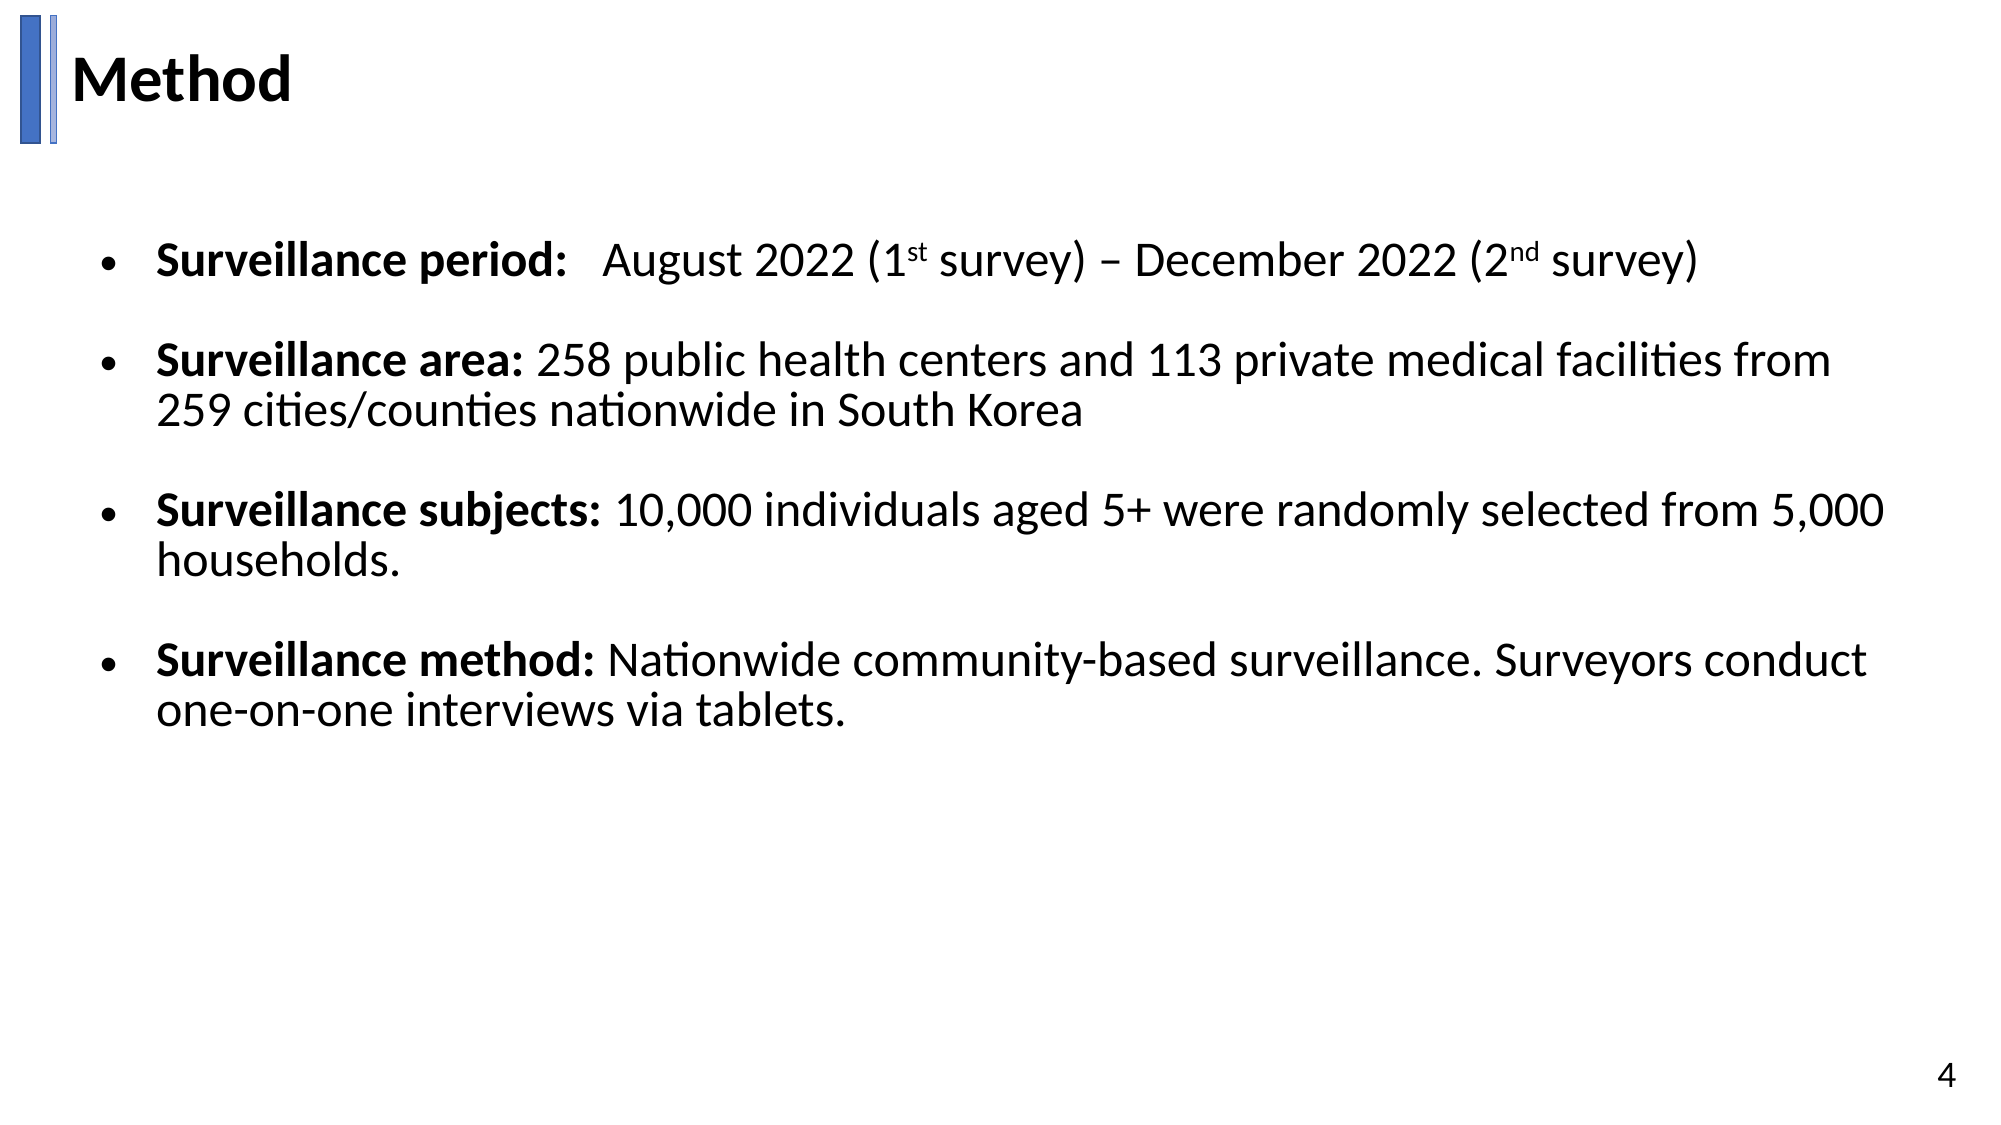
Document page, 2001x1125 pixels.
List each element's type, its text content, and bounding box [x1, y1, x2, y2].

text_box [20, 15, 41, 144]
table_header Surveillance period: August 2022 (1st survey) – December 2022 (2nd survey) Surveillance area: 258 public health centers and 113 private medical facilities from 259 cities/counties nationwide in South Korea Surveillance subjects: 10,000 individuals aged 5+ were randomly selected from 5,000 households. Surveillance method: Nationwide community-based surveillance. Surveyors conduct one-on-one interviews via tablets. [85, 231, 1907, 896]
text_box [50, 15, 57, 144]
title Method [57, 19, 689, 140]
text_box 4 [1922, 1042, 1972, 1103]
